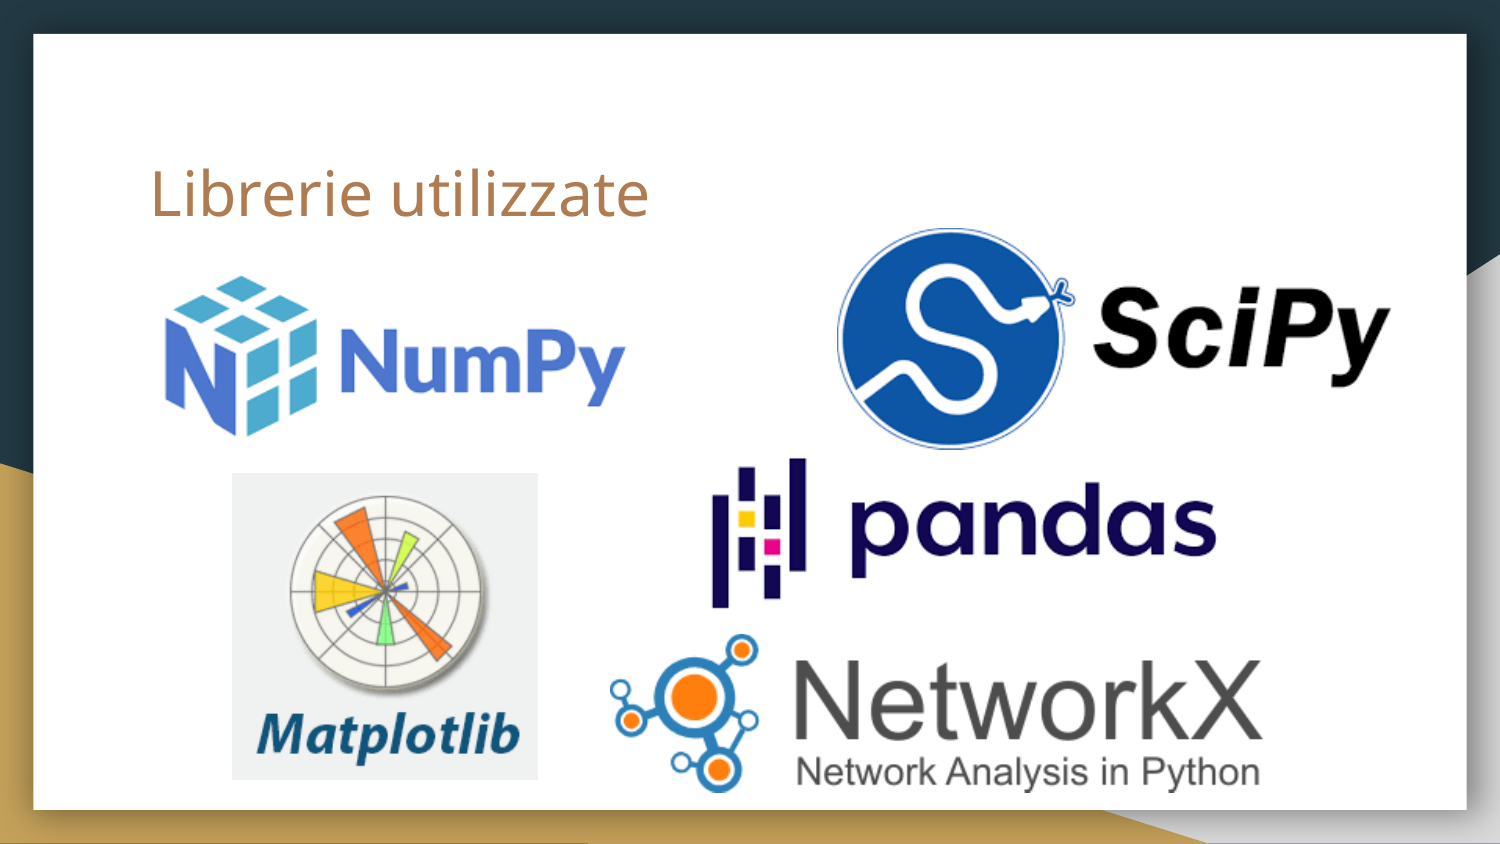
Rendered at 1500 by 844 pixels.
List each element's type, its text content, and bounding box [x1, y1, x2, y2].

picture [610, 228, 1394, 793]
picture [134, 239, 658, 780]
title Librerie utilizzate [134, 138, 1366, 296]
